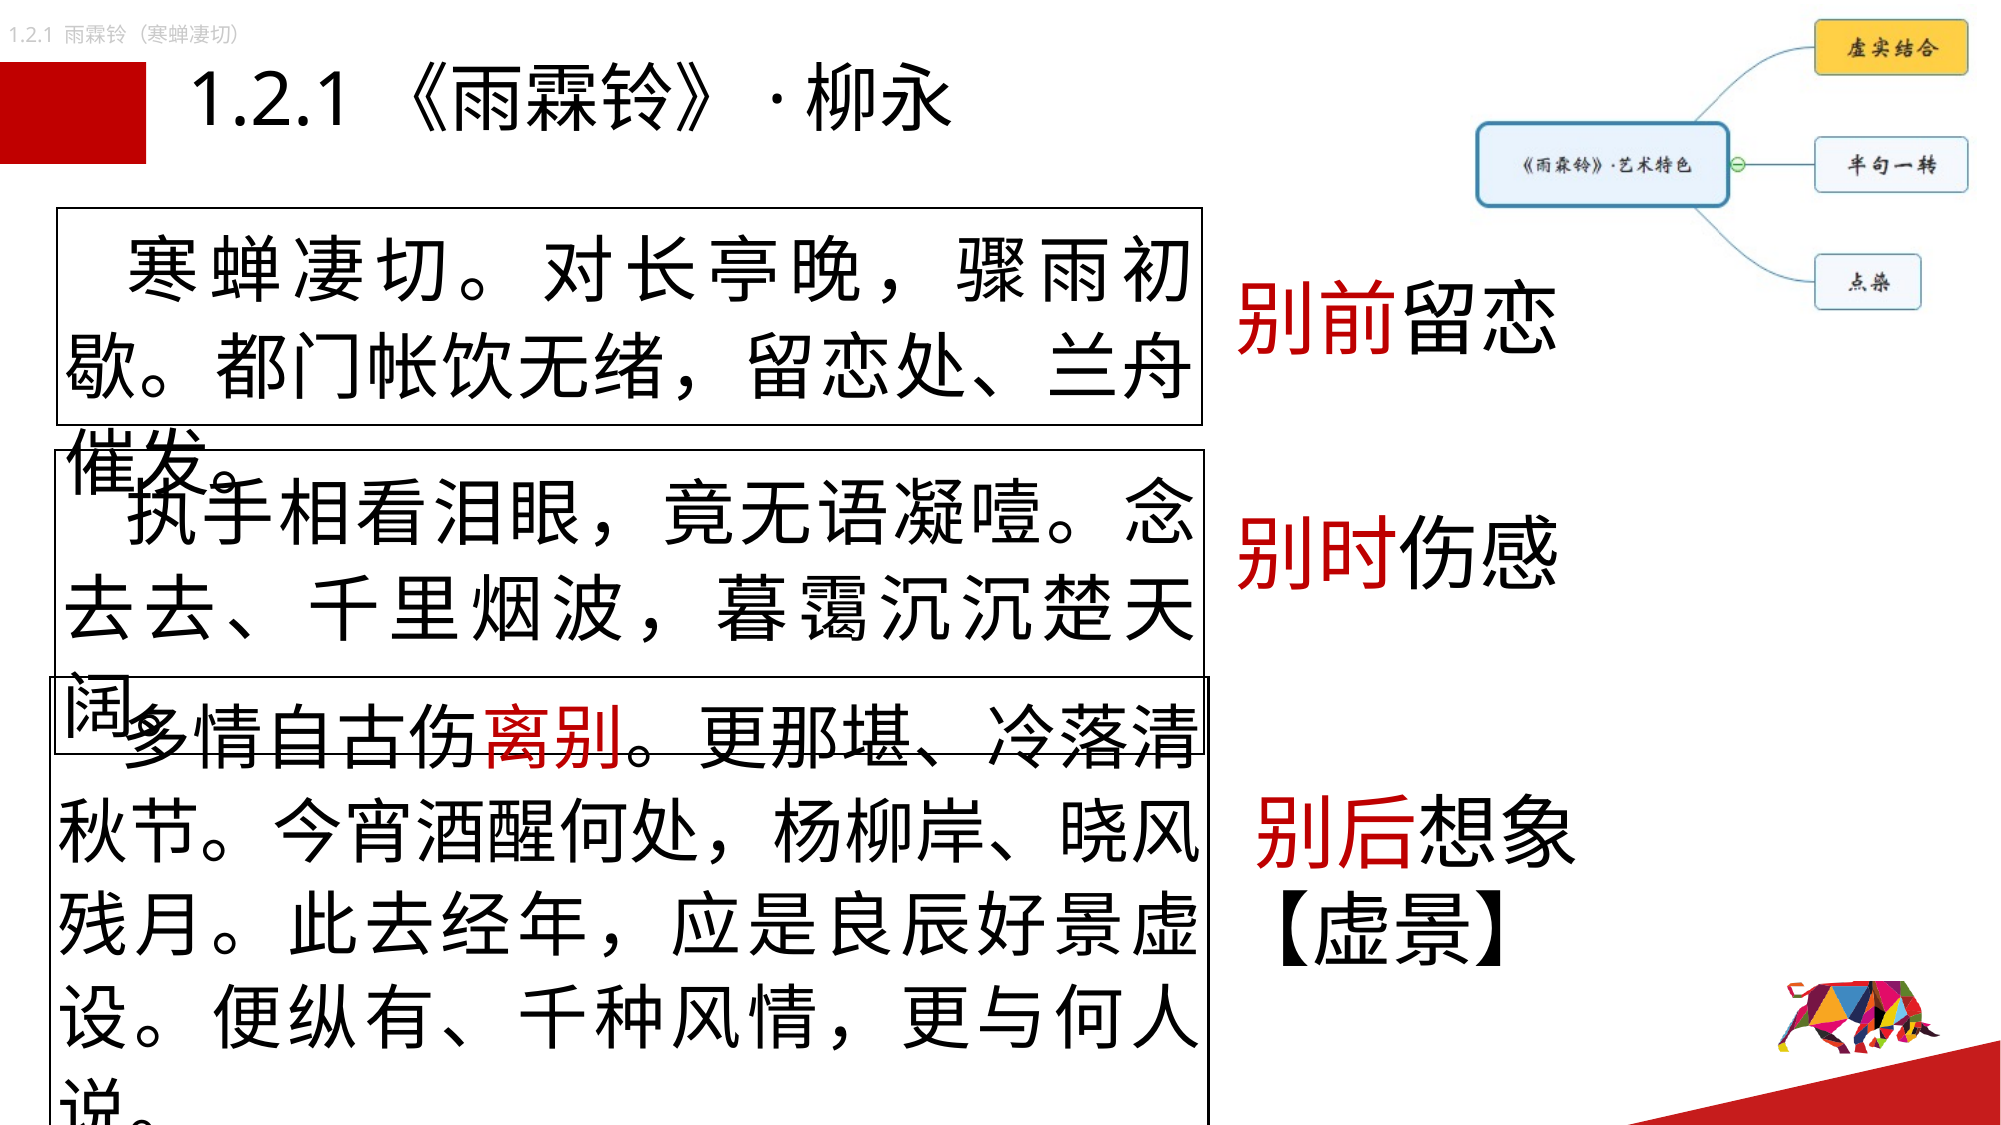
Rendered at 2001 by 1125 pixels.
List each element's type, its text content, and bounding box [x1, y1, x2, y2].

text_box 执手相看泪眼，竟无语凝噎。念去去、千里烟波，暮霭沉沉楚天阔。 [54, 450, 1204, 676]
title 1.2.1《雨霖铃》·柳永 [1977, 42, 1981, 184]
text_box 别时伤感 [1178, 494, 1607, 607]
text_box 别后想象【虚景】 [1178, 773, 1607, 984]
title 1.2.1《雨霖铃》·柳永 [179, 42, 1469, 184]
picture [1469, 4, 1977, 321]
text_box 别前留恋 [1178, 259, 1607, 373]
picture [1764, 981, 1941, 1059]
list 寒蝉凄切。对长亭晚，骤雨初歇。都门帐饮无绪，留恋处、兰舟催发。 [56, 207, 1203, 426]
text_box 1.2.1 雨霖铃（寒蝉凄切） [0, 13, 569, 54]
text_box 多情自古伤离别。更那堪、冷落清秋节。今宵酒醒何处，杨柳岸、晓风残月。此去经年，应是良辰好景虚设。便纵有、千种风情，更与何人说。 [50, 676, 1209, 1125]
